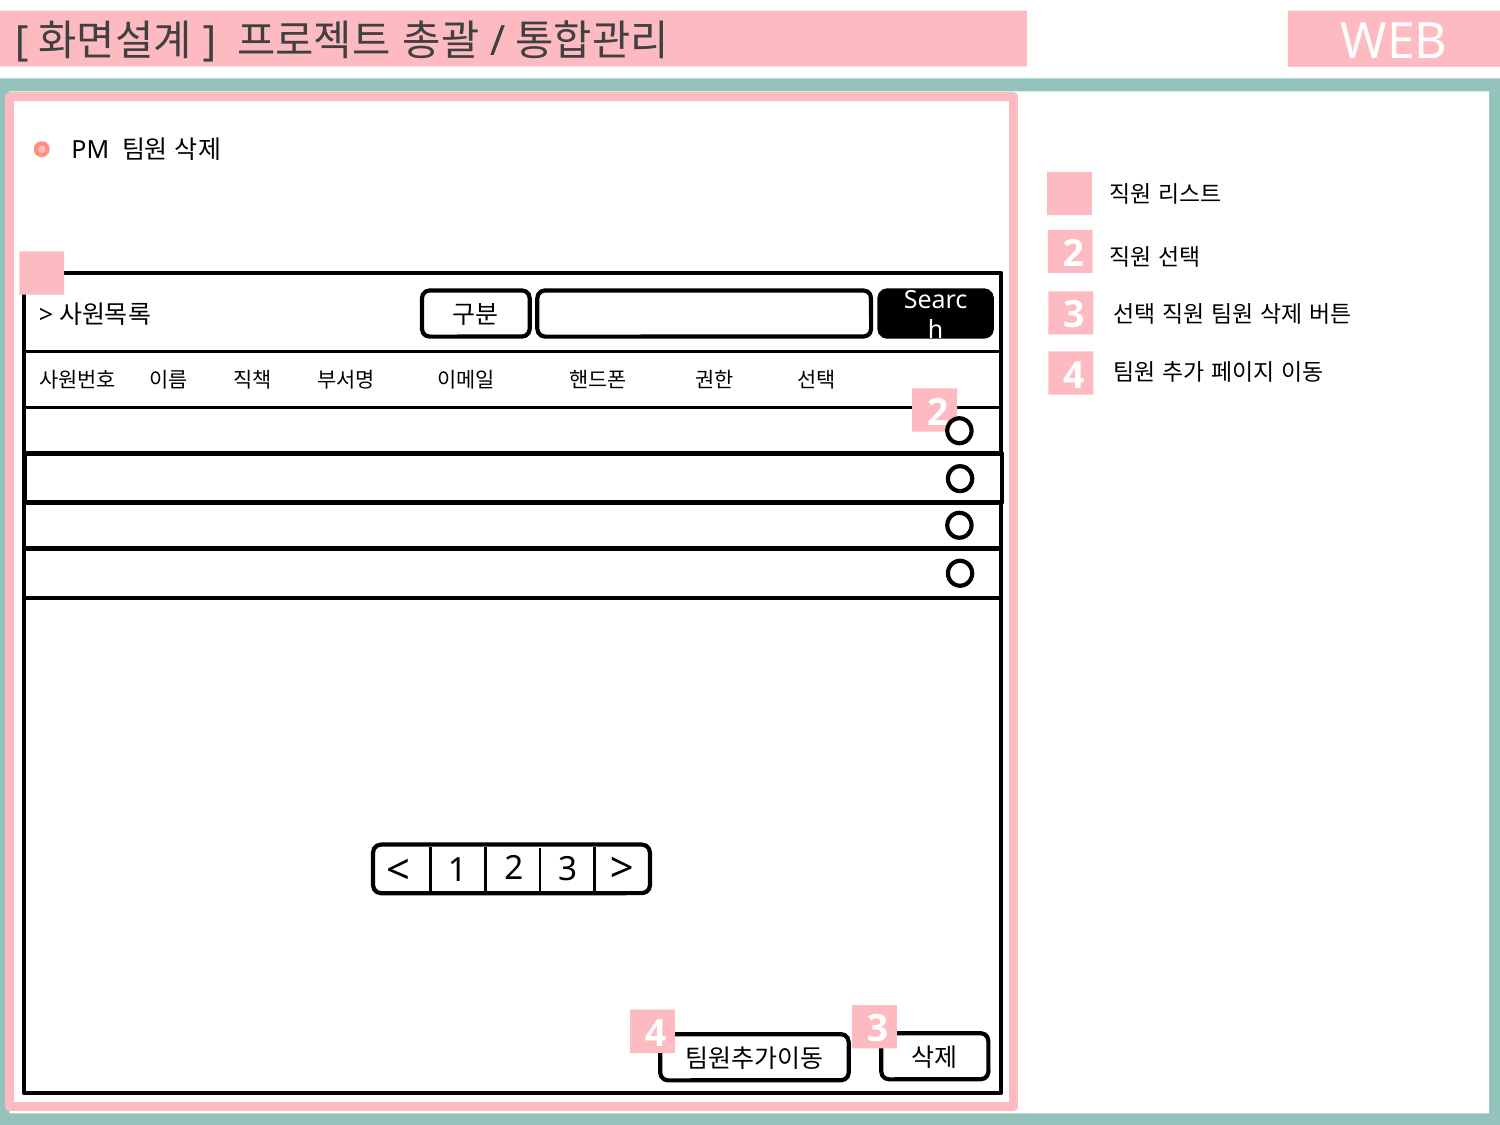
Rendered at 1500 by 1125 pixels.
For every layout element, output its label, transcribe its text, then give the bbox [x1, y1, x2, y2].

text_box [0, 78, 1500, 1125]
text_box [화면설계] 프로젝트 총괄/통합관리 [0, 9, 1029, 68]
text_box WEB [1286, 9, 1500, 69]
